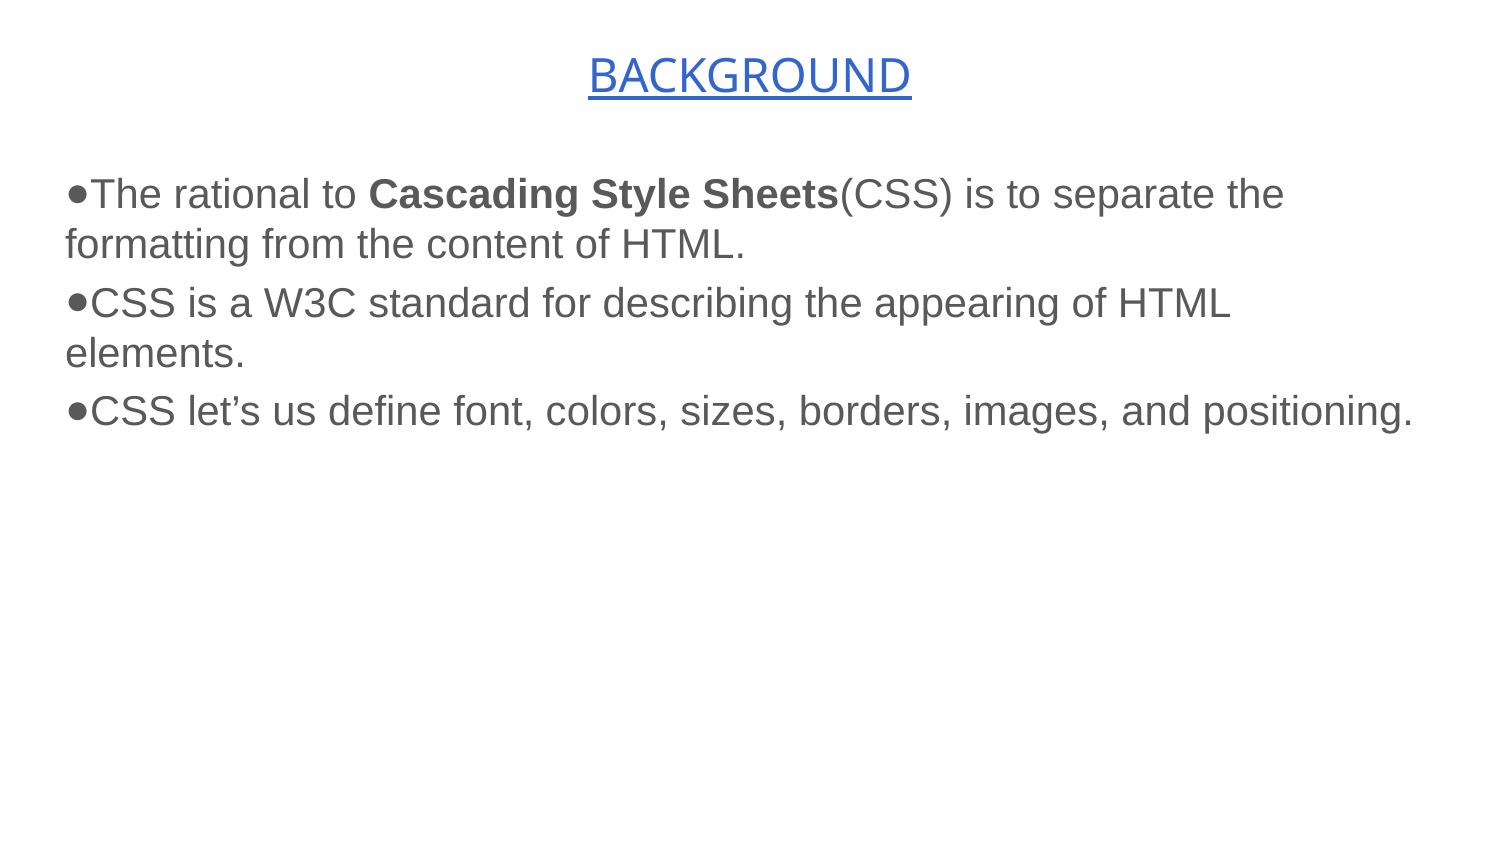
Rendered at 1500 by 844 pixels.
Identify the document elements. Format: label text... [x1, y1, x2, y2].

subtitle The rational to Cascading Style Sheets(CSS) is to separate the formatting from the content of HTML. CSS is a W3C standard for describing the appearing of HTML elements. CSS let’s us define font, colors, sizes, borders, images, and positioning. [50, 159, 1438, 810]
title BACKGROUND [0, 37, 1500, 110]
